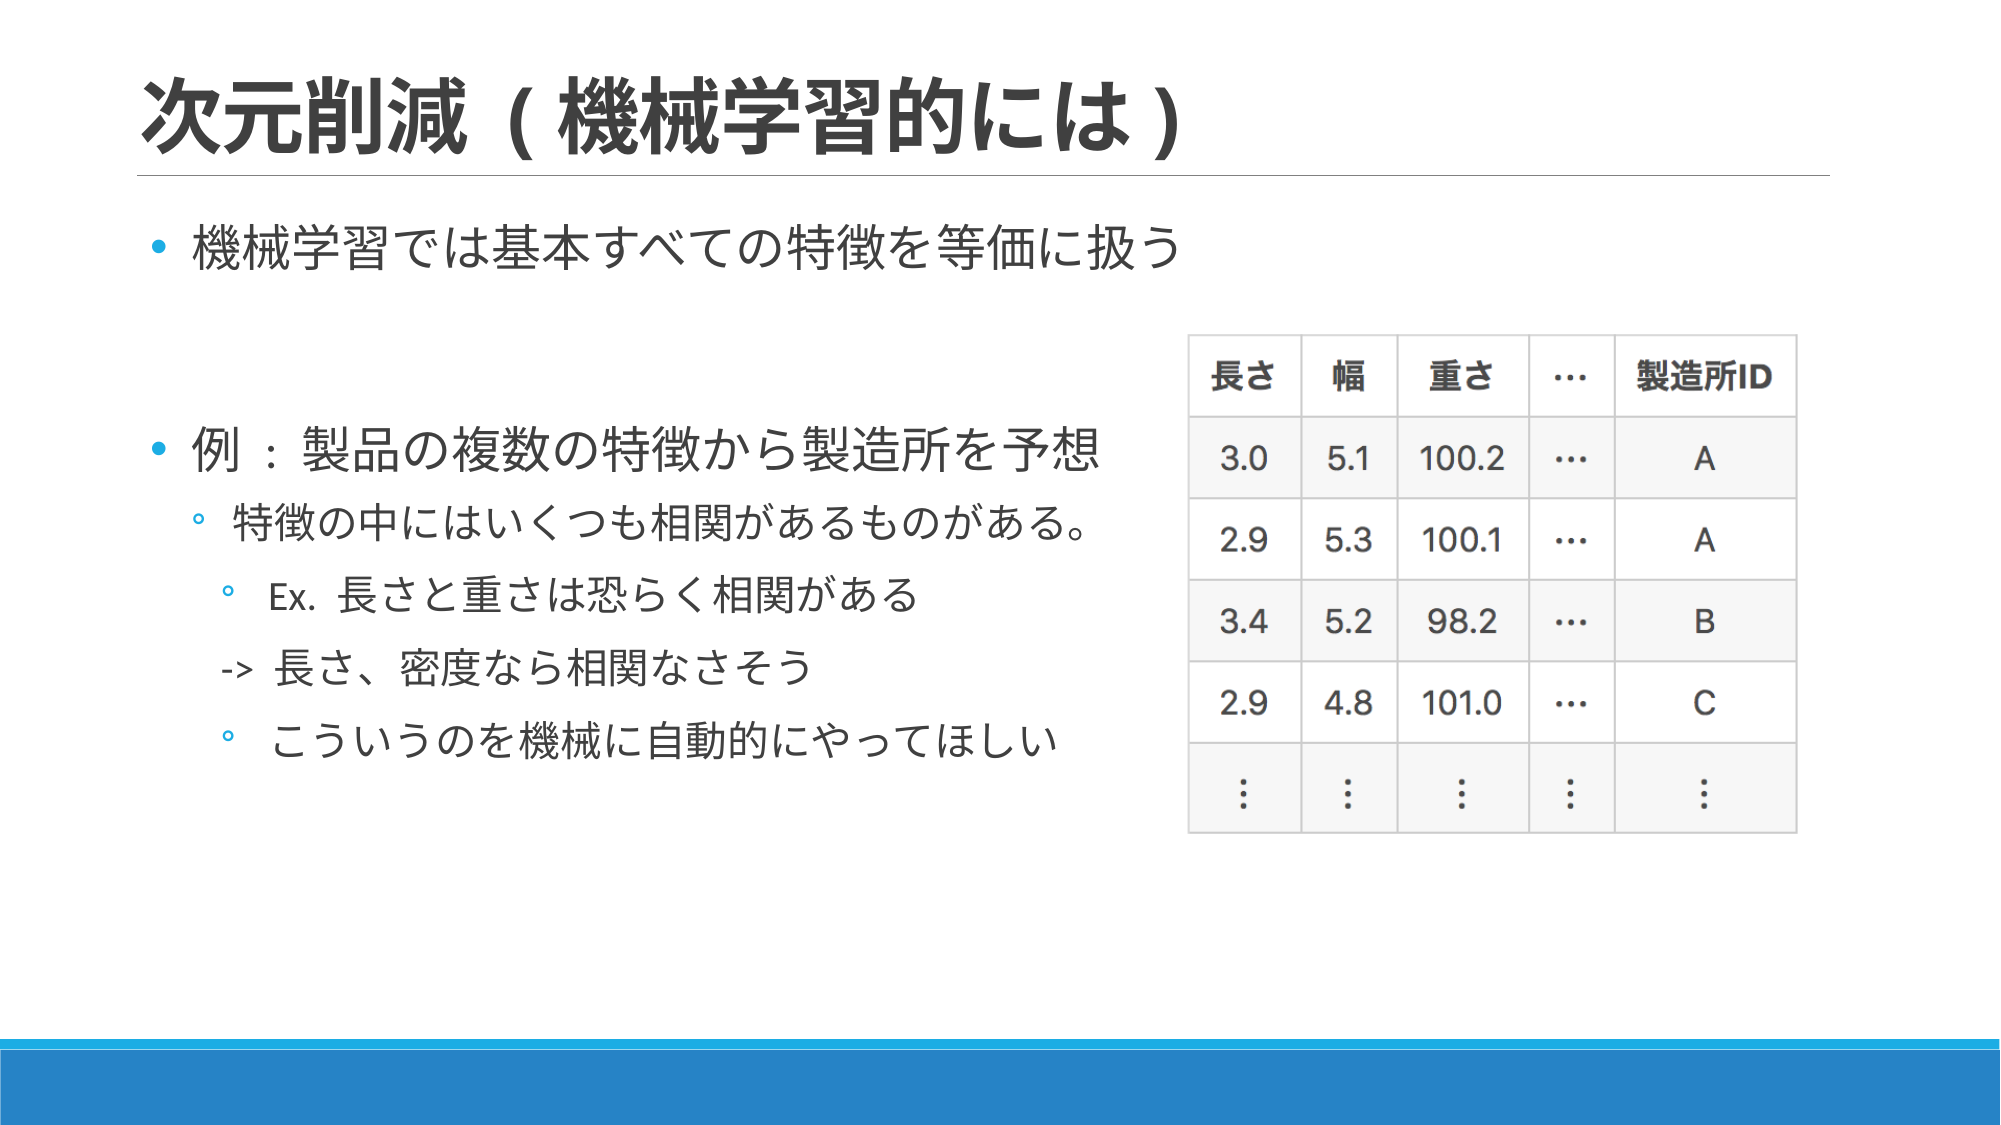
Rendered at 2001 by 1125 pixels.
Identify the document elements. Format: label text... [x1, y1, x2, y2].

list 機械学習では基本すべての特徴を等価に扱う 例 : 製品の複数の特徴から製造所を予想 特徴の中にはいくつも相関があるものがある。 Ex. 長さと重さは恐らく相関がある -> 長さ、密度なら相関なさそう こういうのを機械に自動的にやってほしい [132, 196, 1849, 933]
picture [1173, 330, 1806, 838]
title 次元削減 (機械学習的には) [124, 52, 1840, 173]
